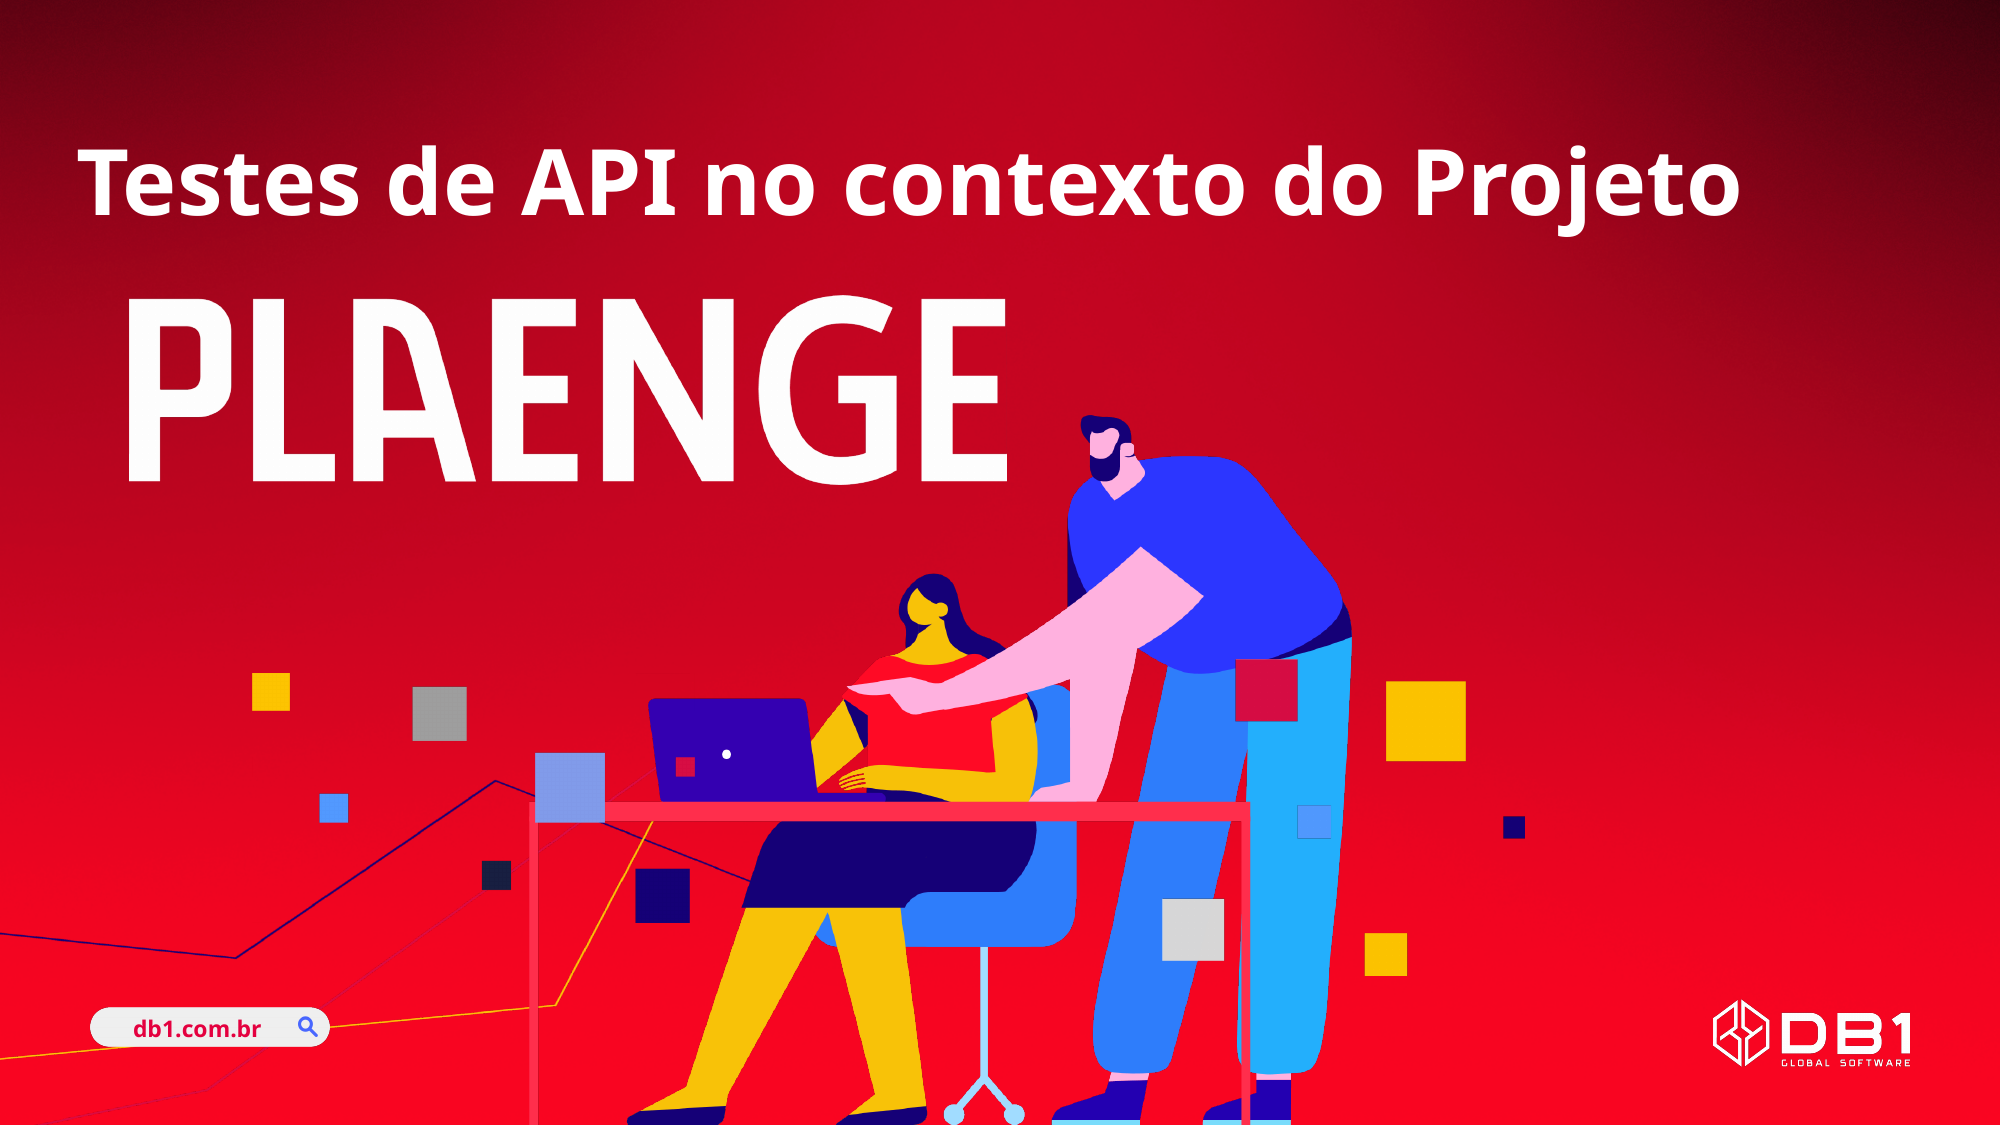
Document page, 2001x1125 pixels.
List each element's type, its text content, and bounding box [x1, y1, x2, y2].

picture [0, 0, 2000, 1125]
subtitle Testes de API no contexto do Projeto [61, 115, 1942, 388]
